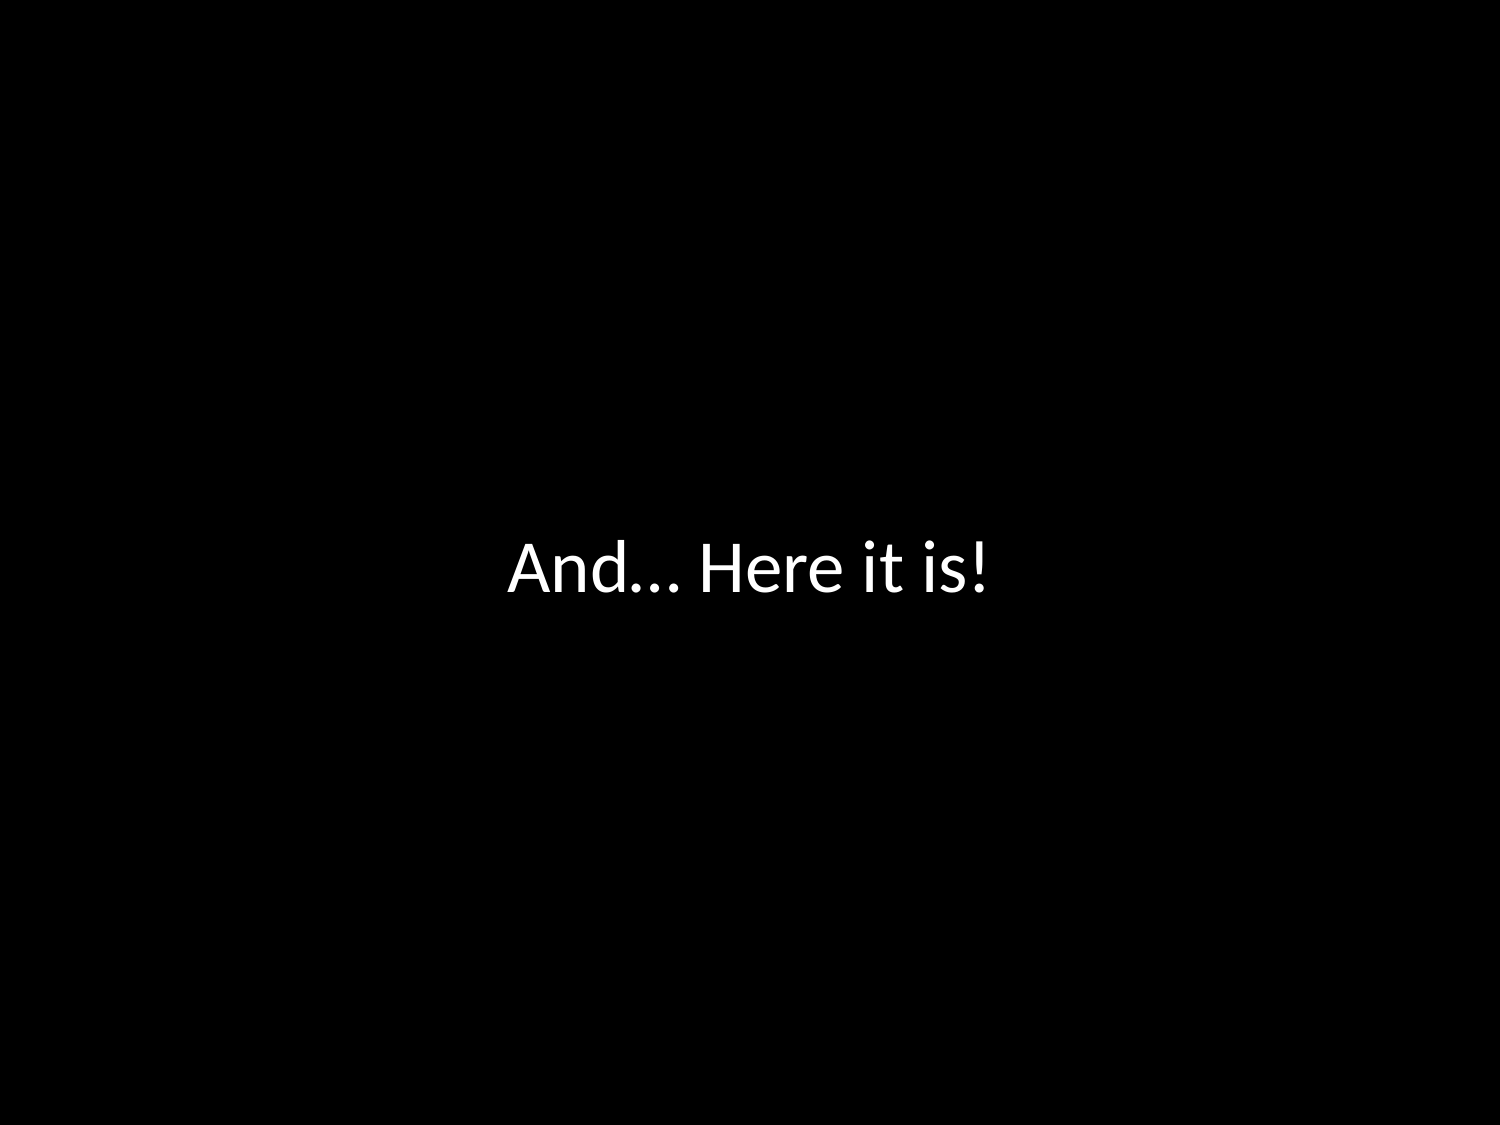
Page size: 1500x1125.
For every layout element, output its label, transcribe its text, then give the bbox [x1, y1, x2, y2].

text_box And… Here it is! [0, 0, 1500, 1125]
